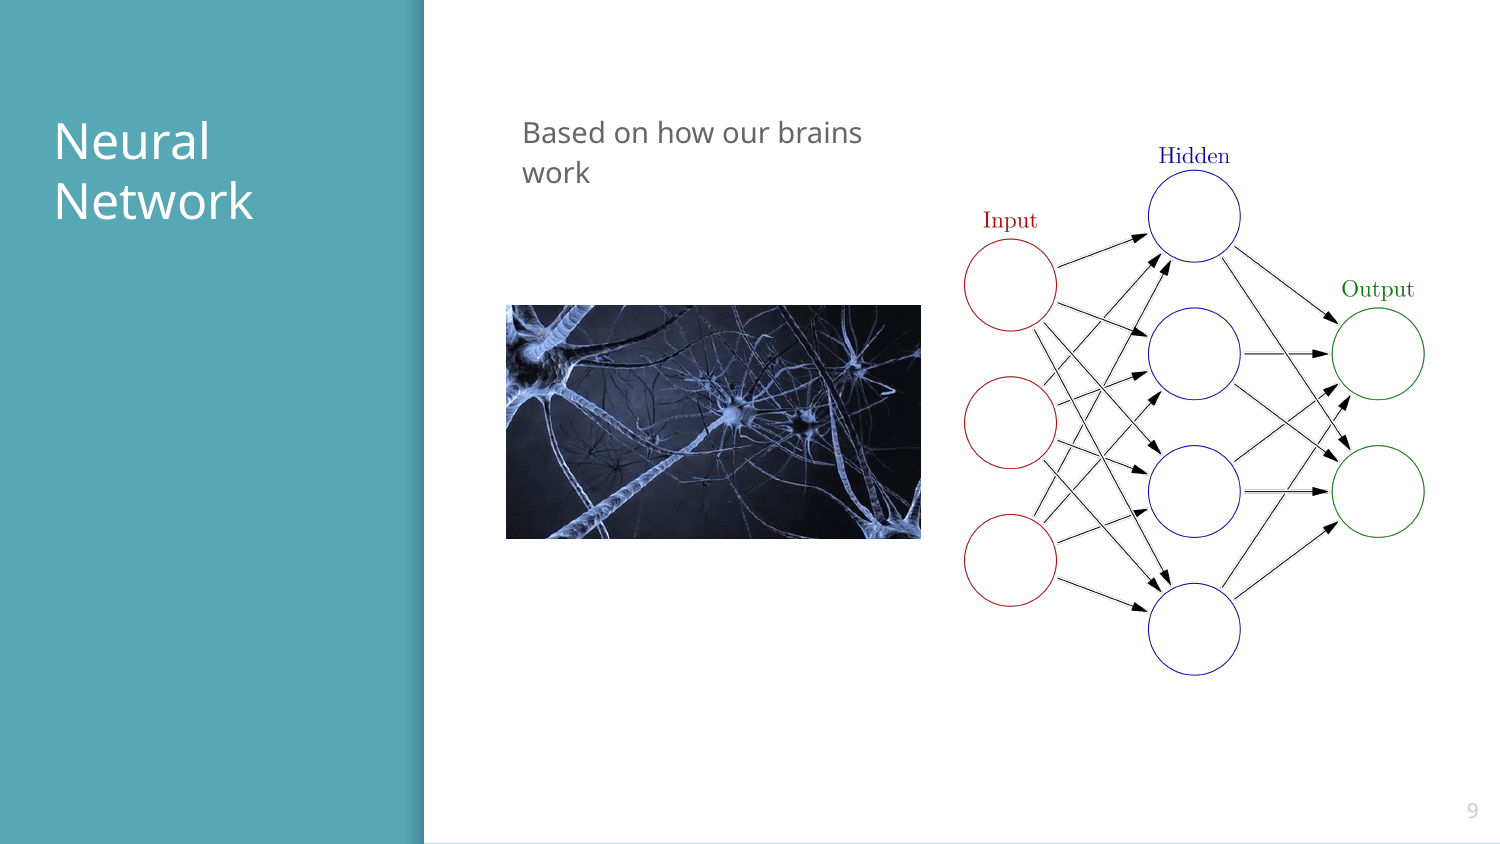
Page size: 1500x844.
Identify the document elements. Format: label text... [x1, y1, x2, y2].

picture [963, 144, 1426, 700]
title Neural Network [38, 94, 375, 748]
slide_number ‹#› [1403, 779, 1494, 844]
picture [506, 305, 921, 539]
list Based on how our brains work [506, 94, 1425, 748]
